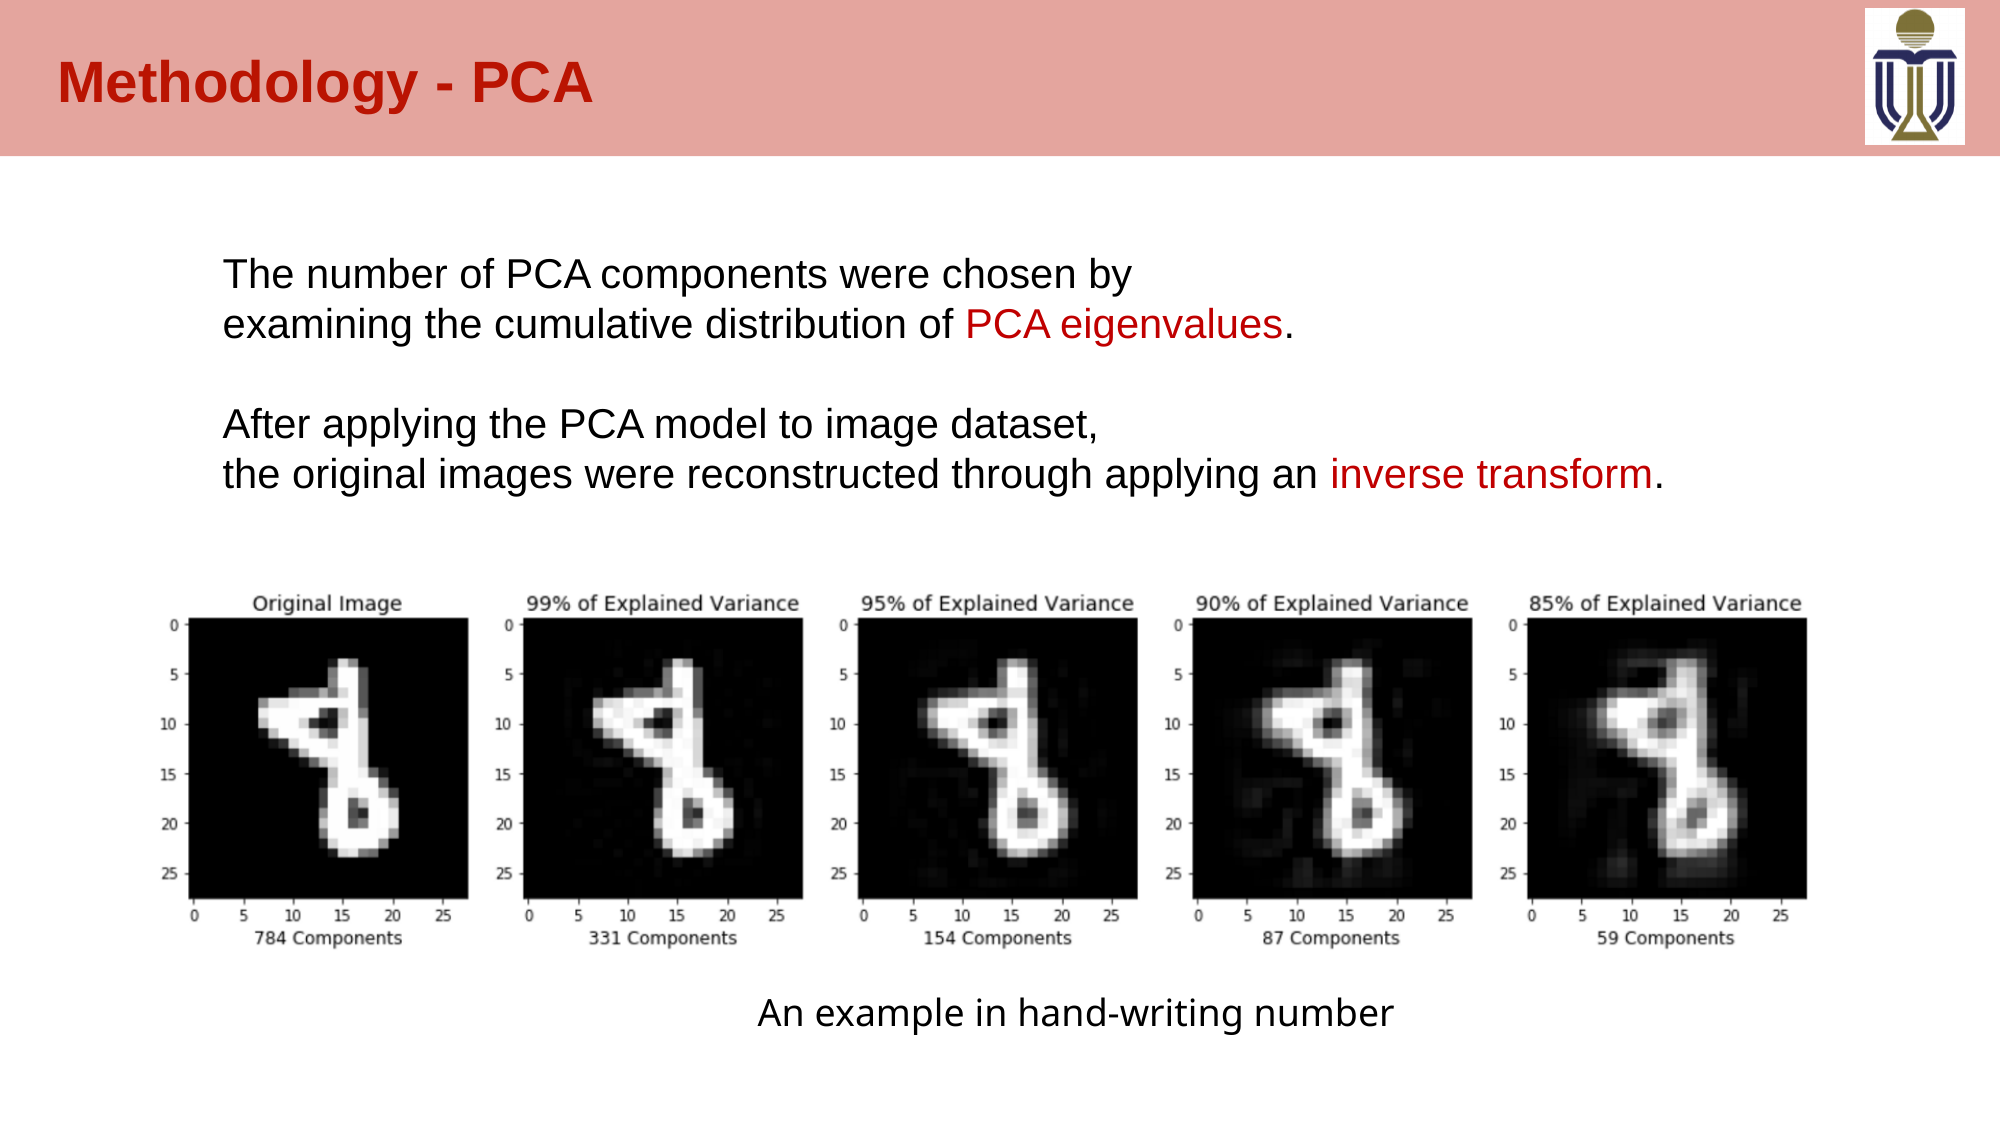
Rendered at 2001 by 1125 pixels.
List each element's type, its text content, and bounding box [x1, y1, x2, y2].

picture [157, 587, 1825, 959]
text_box The number of PCA components were chosen by examining the cumulative distribution of PCA eigenvalues. After applying the PCA model to image dataset, the original images were reconstructed through applying an inverse transform. [207, 239, 1680, 505]
text_box Methodology - PCA [42, 37, 610, 122]
text_box An example in hand-writing number [742, 982, 1420, 1042]
picture [1865, 7, 1965, 145]
text_box [0, 0, 2000, 157]
